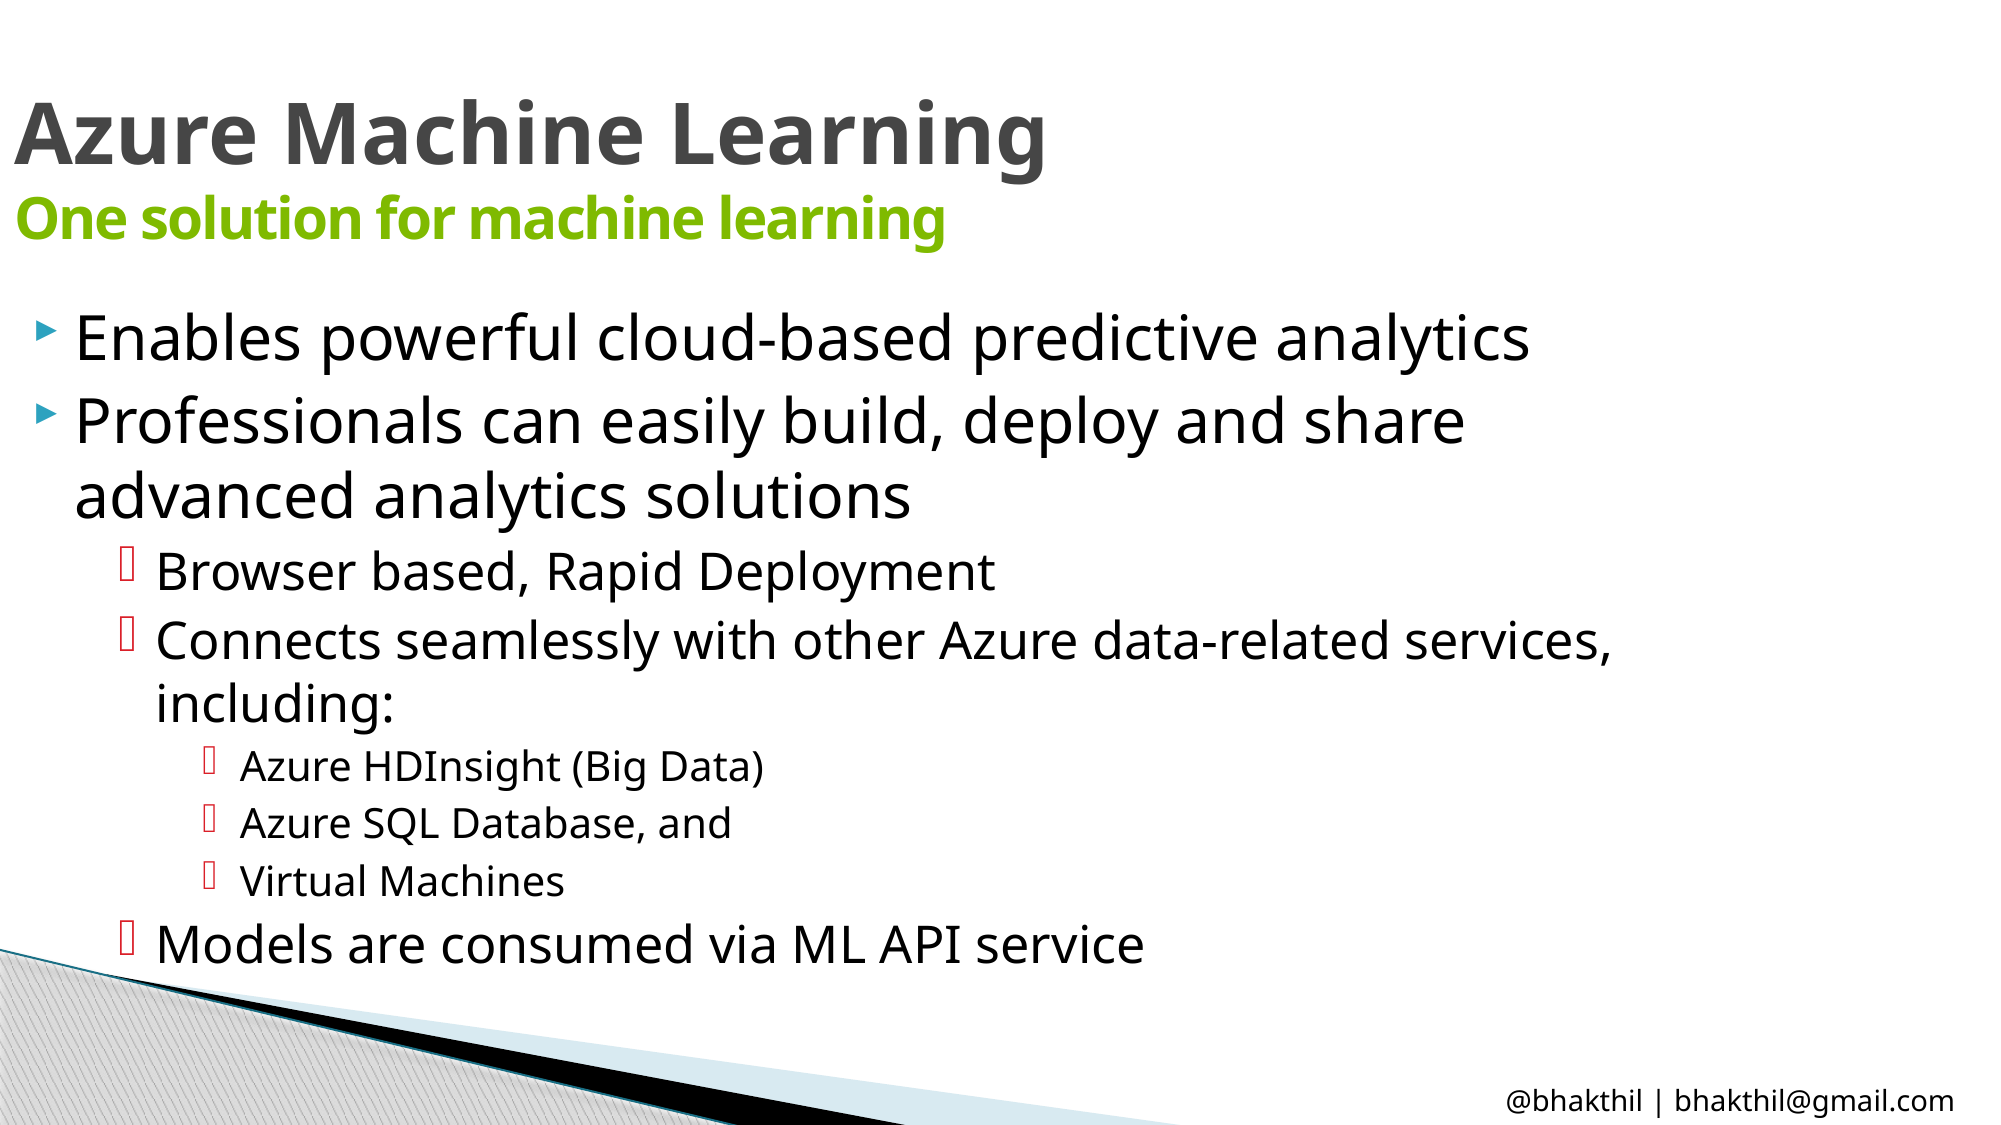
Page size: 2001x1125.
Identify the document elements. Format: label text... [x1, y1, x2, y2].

list Enables powerful cloud-based predictive analytics Professionals can easily build, deploy and share advanced analytics solutions Browser based, Rapid Deployment Connects seamlessly with other Azure data-related services, including: Azure HDInsight (Big Data) Azure SQL Database, and Virtual Machines Models are consumed via ML API service [0, 290, 1725, 1016]
footer @bhakthil | bhakthil@gmail.com [1476, 1065, 1971, 1125]
title Azure Machine Learning One solution for machine learning [0, 56, 1725, 275]
